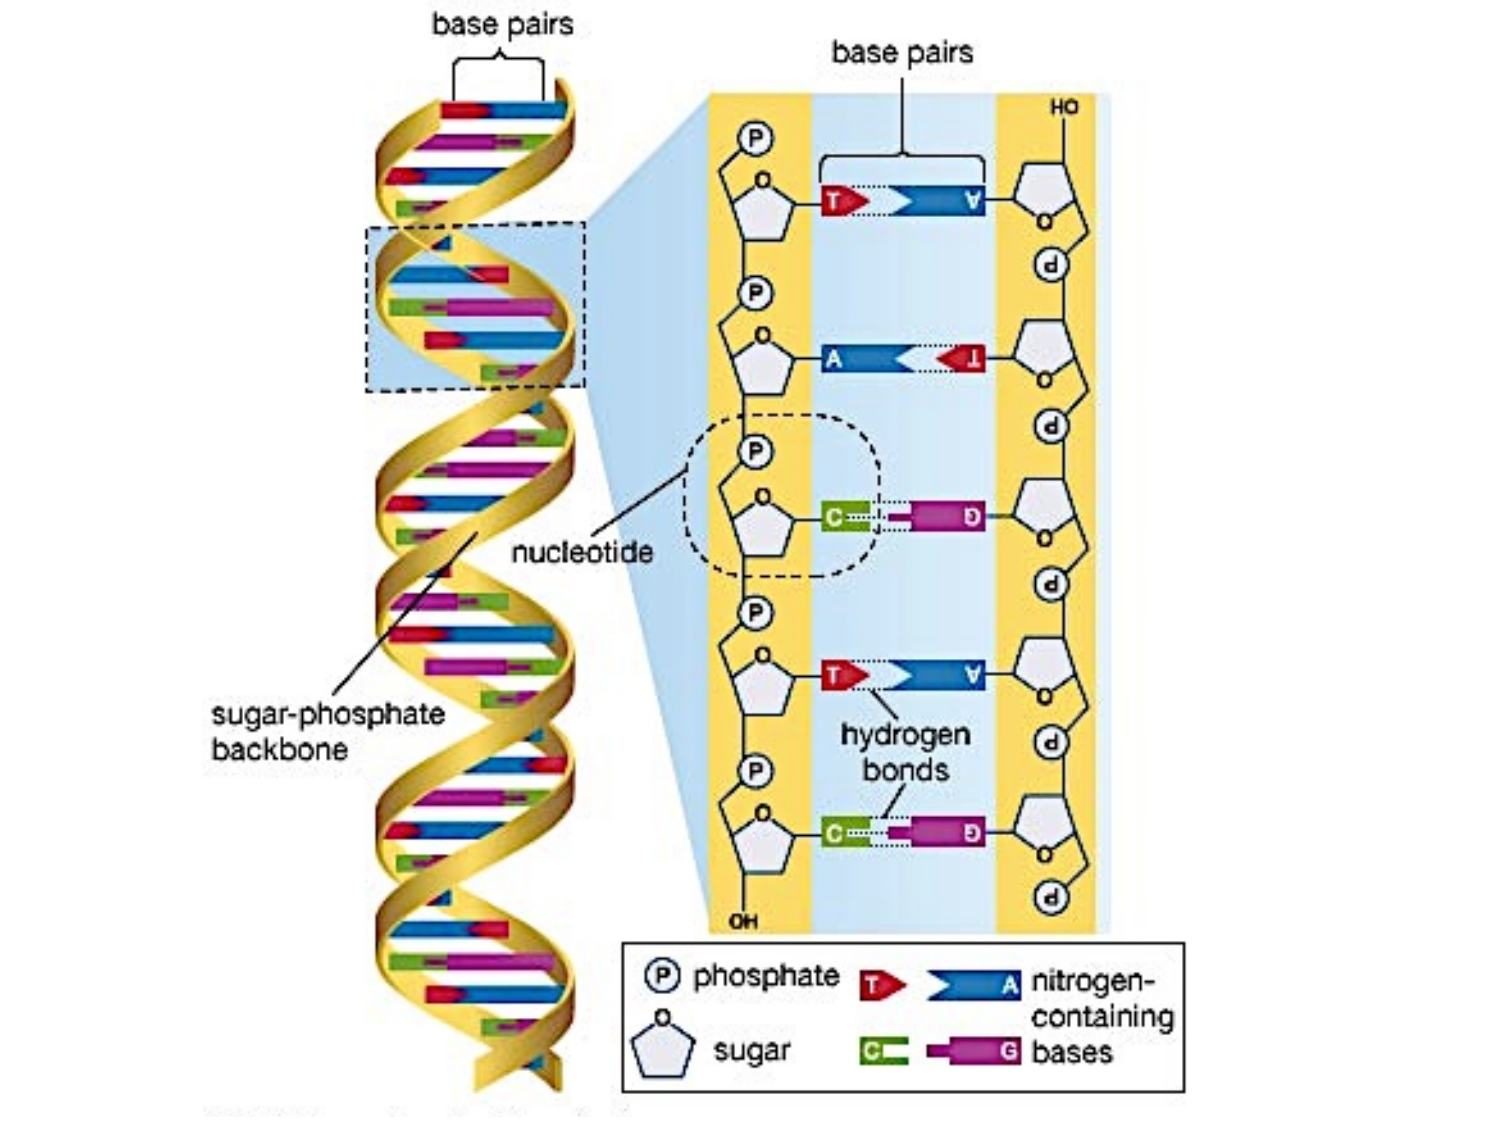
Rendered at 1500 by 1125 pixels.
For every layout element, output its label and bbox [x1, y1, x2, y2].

picture [202, 0, 1199, 1117]
